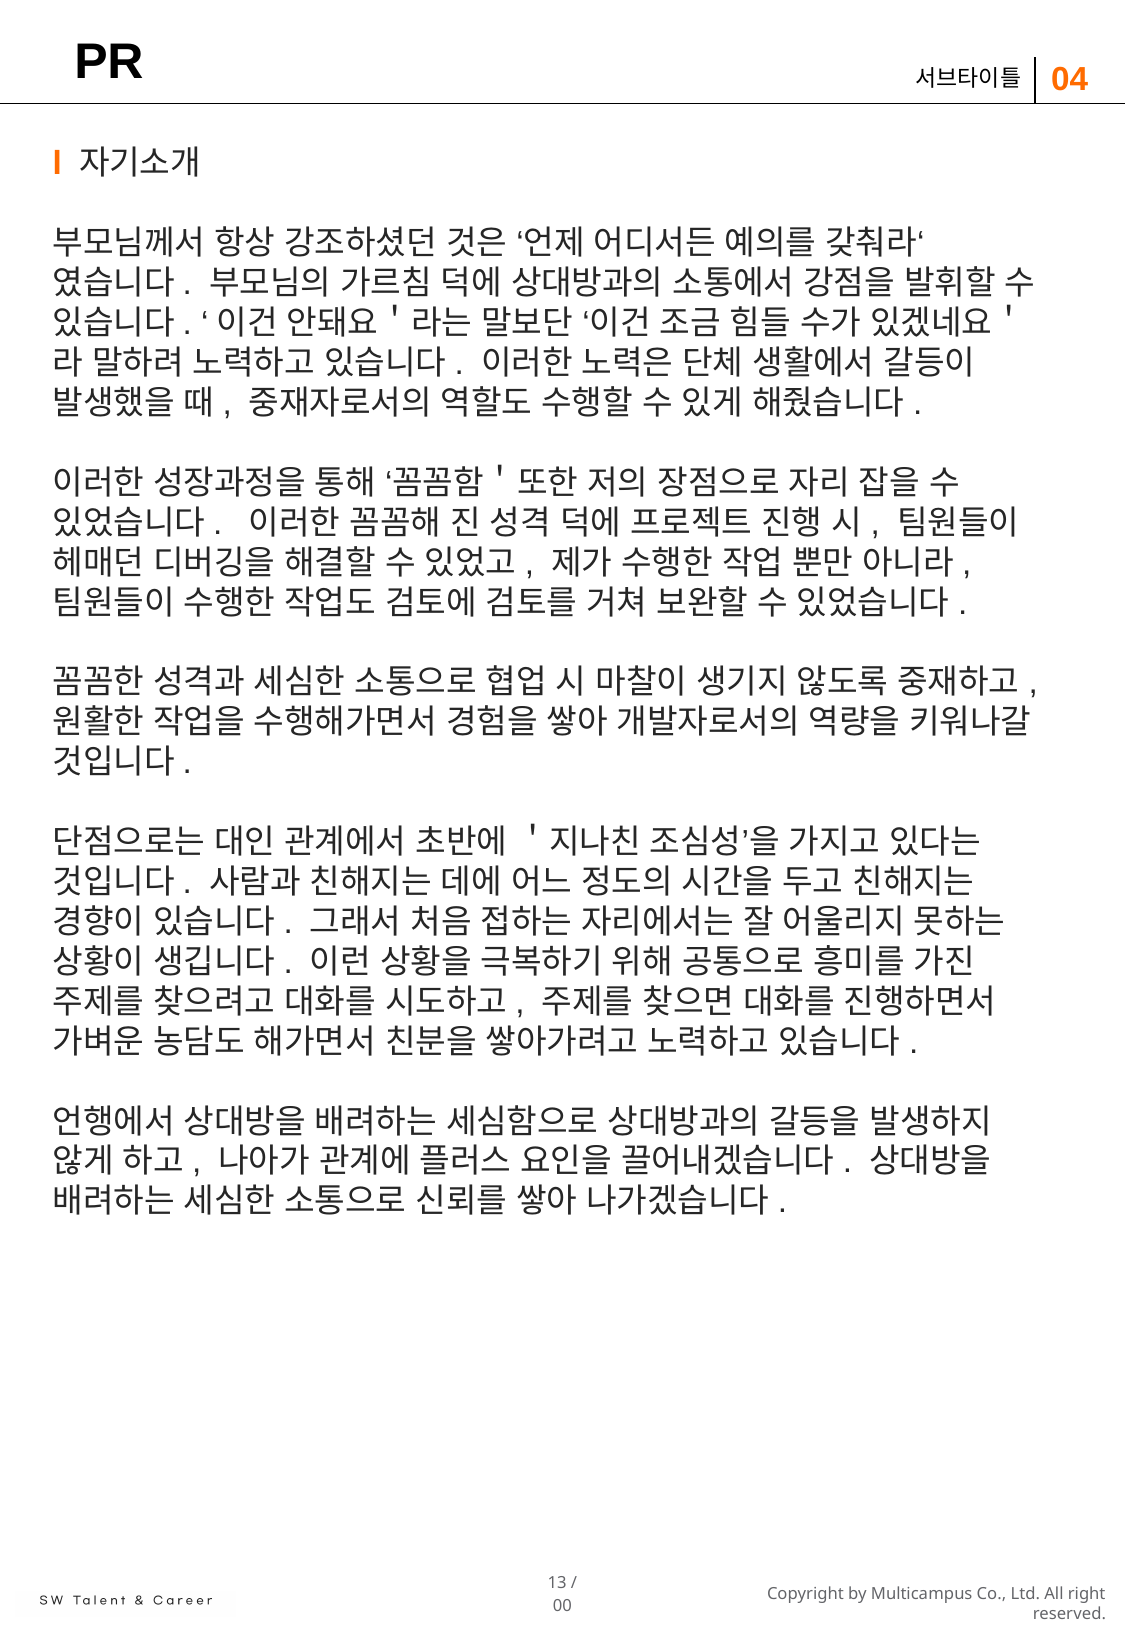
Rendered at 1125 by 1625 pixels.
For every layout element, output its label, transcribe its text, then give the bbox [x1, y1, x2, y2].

picture [15, 1591, 236, 1617]
text_box l 자기소개 부모님께서 항상 강조하셨던 것은 ‘언제 어디서든 예의를 갖춰라‘ 였습니다. 부모님의 가르침 덕에 상대방과의 소통에서 강점을 발휘할 수 있습니다. ‘이건 안돼요＇라는 말보단 ‘이건 조금 힘들 수가 있겠네요＇라 말하려 노력하고 있습니다. 이러한 노력은 단체 생활에서 갈등이 발생했을 때, 중재자로서의 역할도 수행할 수 있게 해줬습니다. 이러한 성장과정을 통해 ‘꼼꼼함＇또한 저의 장점으로 자리 잡을 수 있었습니다. 이러한 꼼꼼해 진 성격 덕에 프로젝트 진행 시, 팀원들이 헤매던 디버깅을 해결할 수 있었고, 제가 수행한 작업 뿐만 아니라, 팀원들이 수행한 작업도 검토에 검토를 거쳐 보완할 수 있었습니다. 꼼꼼한 성격과 세심한 소통으로 협업 시 마찰이 생기지 않도록 중재하고, 원활한 작업을 수행해가면서 경험을 쌓아 개발자로서의 역량을 키워나갈 것입니다. 단점으로는 대인 관계에서 초반에 ＇지나친 조심성’을 가지고 있다는 것입니다. 사람과 친해지는 데에 어느 정도의 시간을 두고 친해지는 경향이 있습니다. 그래서 처음 접하는 자리에서는 잘 어울리지 못하는 상황이 생깁니다. 이런 상황을 극복하기 위해 공통으로 흥미를 가진 주제를 찾으려고 대화를 시도하고, 주제를 찾으면 대화를 진행하면서 가벼운 농담도 해가면서 친분을 쌓아가려고 노력하고 있습니다. 언행에서 상대방을 배려하는 세심함으로 상대방과의 갈등을 발생하지 않게 하고, 나아가 관계에 플러스 요인을 끌어내겠습니다. 상대방을 배려하는 세심한 소통으로 신뢰를 쌓아 나가겠습니다. [37, 134, 1071, 1307]
title PR [17, 12, 1120, 104]
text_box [667, 49, 1105, 106]
